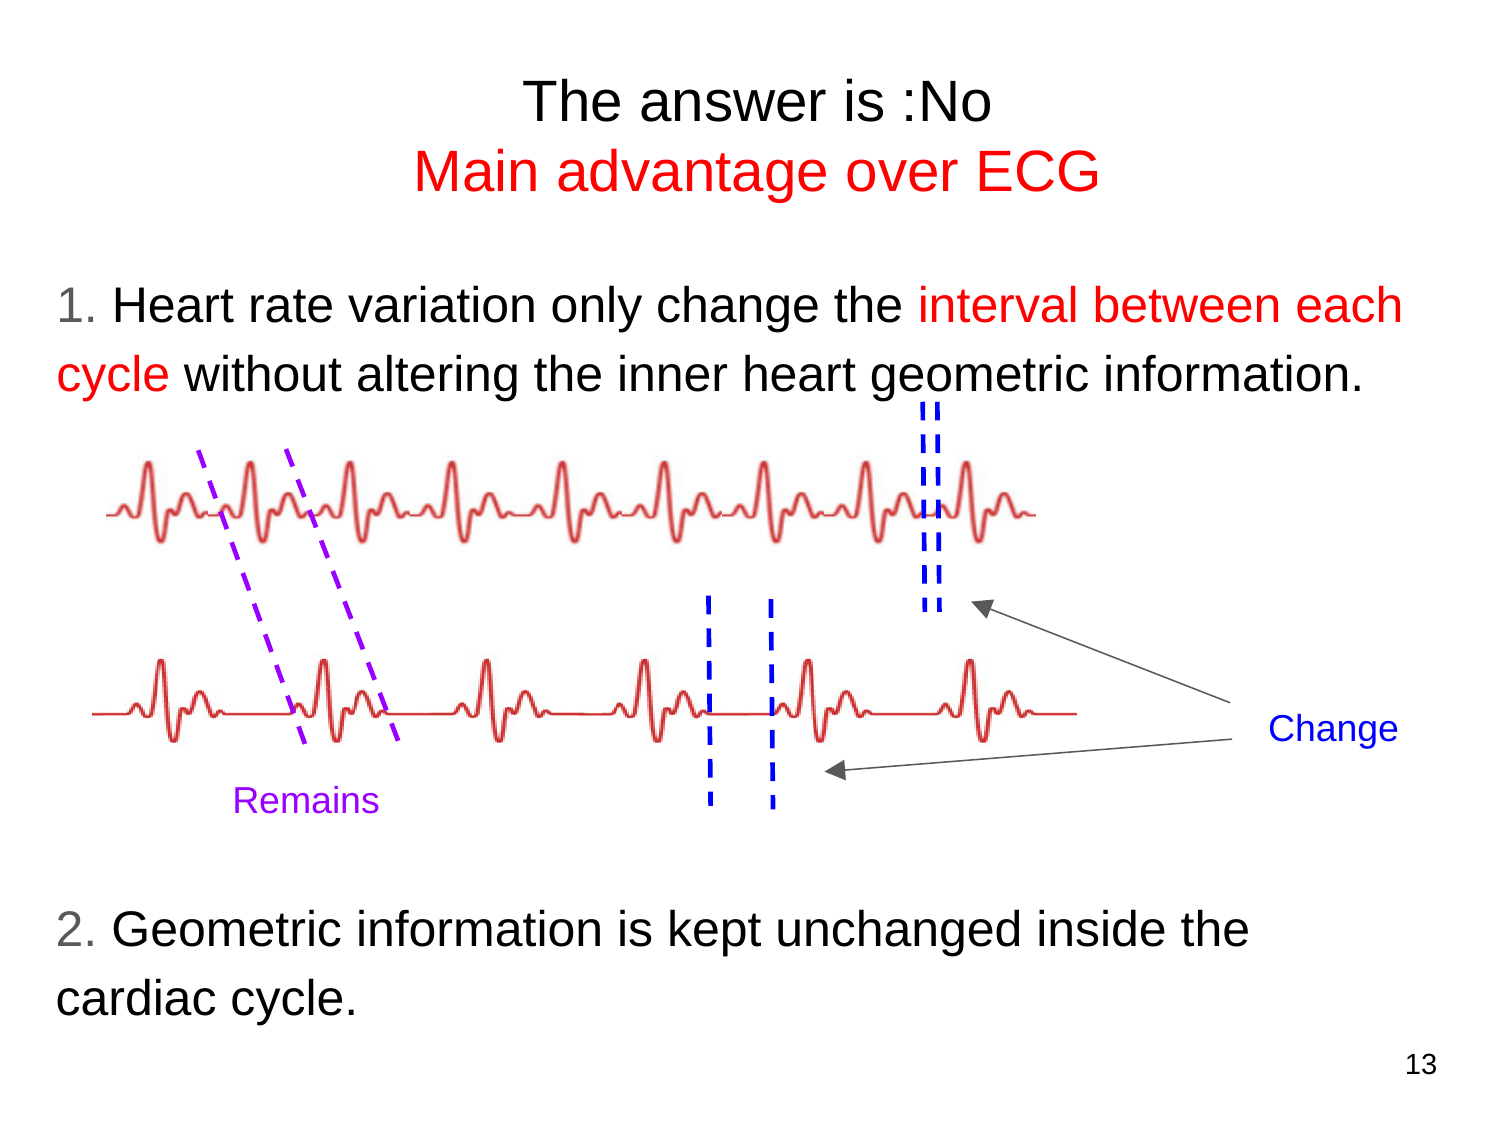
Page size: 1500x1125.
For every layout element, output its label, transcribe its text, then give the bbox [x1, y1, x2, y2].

list 1. Heart rate variation only change the interval between each cycle without altering the inner heart geometric information. [41, 248, 1439, 408]
picture [926, 452, 937, 550]
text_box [970, 601, 1231, 704]
list 2. Geometric information is kept unchanged inside the cardiac cycle. [40, 872, 1439, 1042]
text_box Change [1253, 689, 1424, 751]
picture [106, 452, 197, 550]
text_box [922, 401, 926, 613]
picture [91, 593, 1077, 824]
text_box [824, 738, 1233, 772]
picture [940, 452, 1036, 550]
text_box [305, 448, 402, 750]
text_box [197, 449, 308, 750]
title The answer is :No Main advantage over ECG [59, 47, 1457, 174]
slide_number 13 [1389, 1019, 1480, 1106]
picture [402, 452, 922, 550]
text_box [770, 598, 774, 810]
